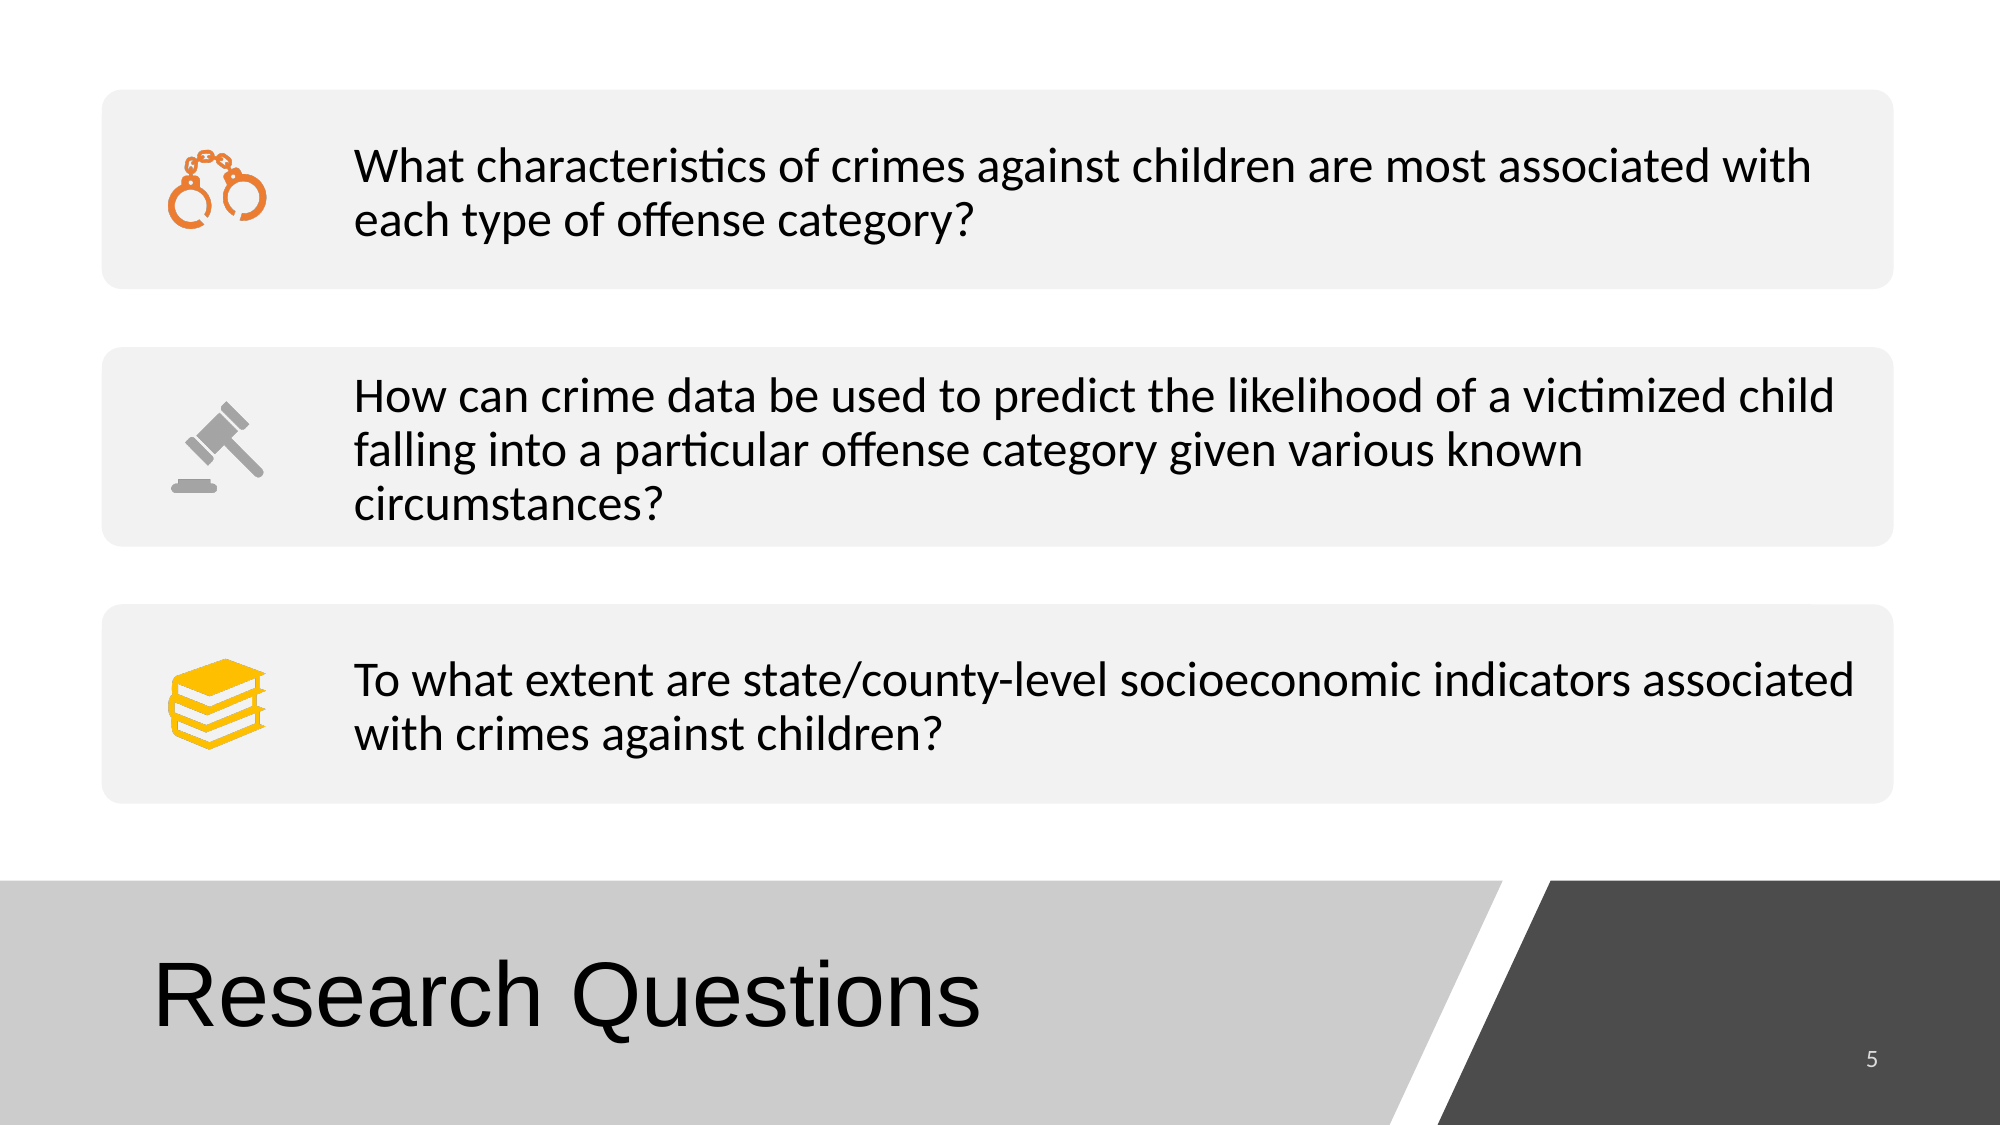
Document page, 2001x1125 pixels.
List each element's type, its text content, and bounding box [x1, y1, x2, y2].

slide_number 5 [1672, 1027, 1894, 1087]
text_box [0, 879, 1505, 1125]
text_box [101, 89, 1894, 811]
text_box [1436, 879, 2000, 1125]
title Research Questions [137, 907, 1404, 1087]
